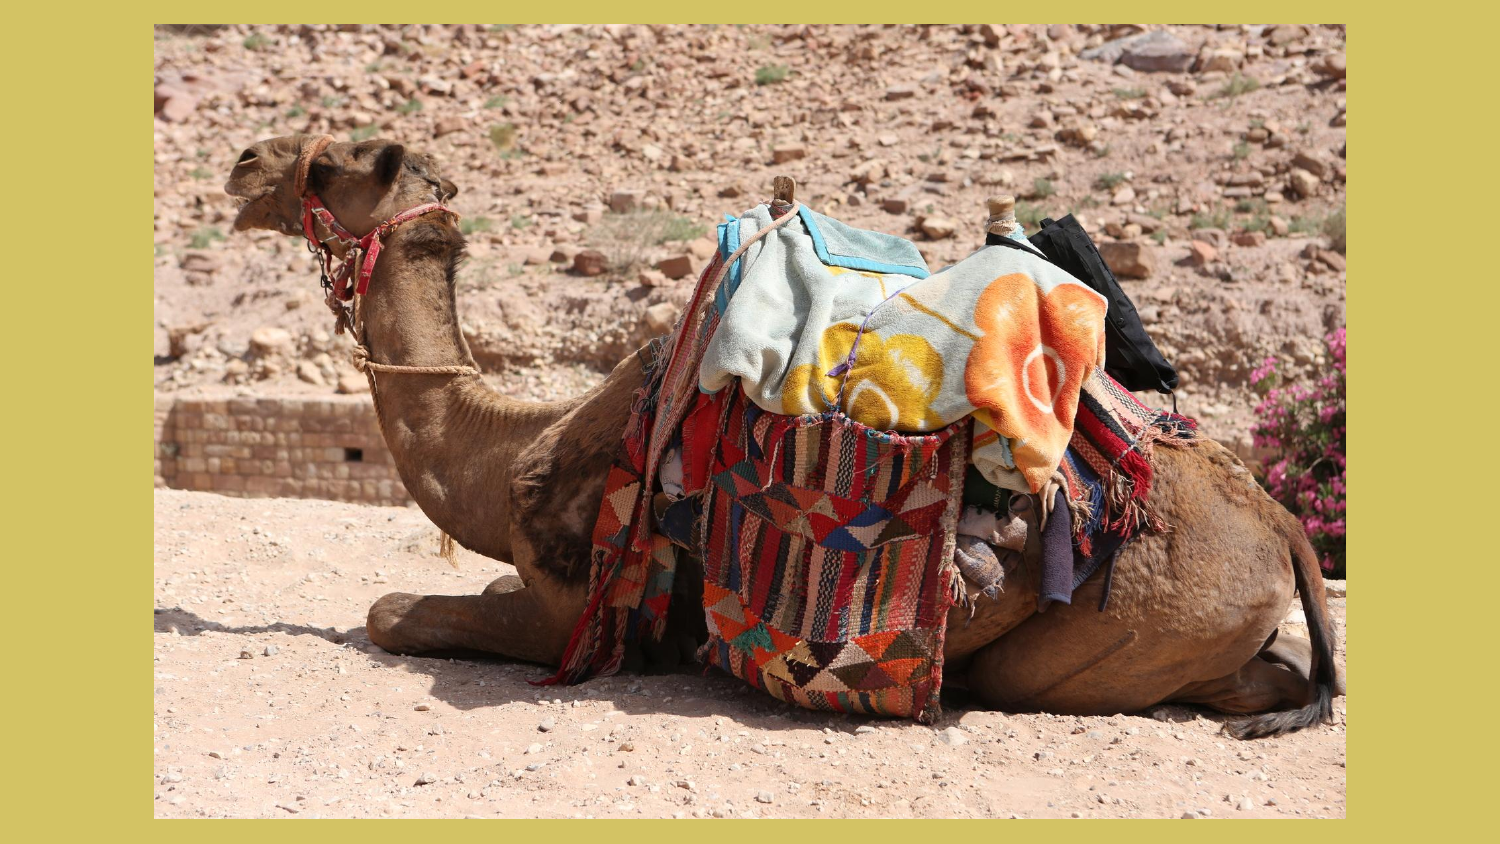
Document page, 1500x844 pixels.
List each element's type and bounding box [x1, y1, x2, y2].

picture [154, 24, 1346, 819]
